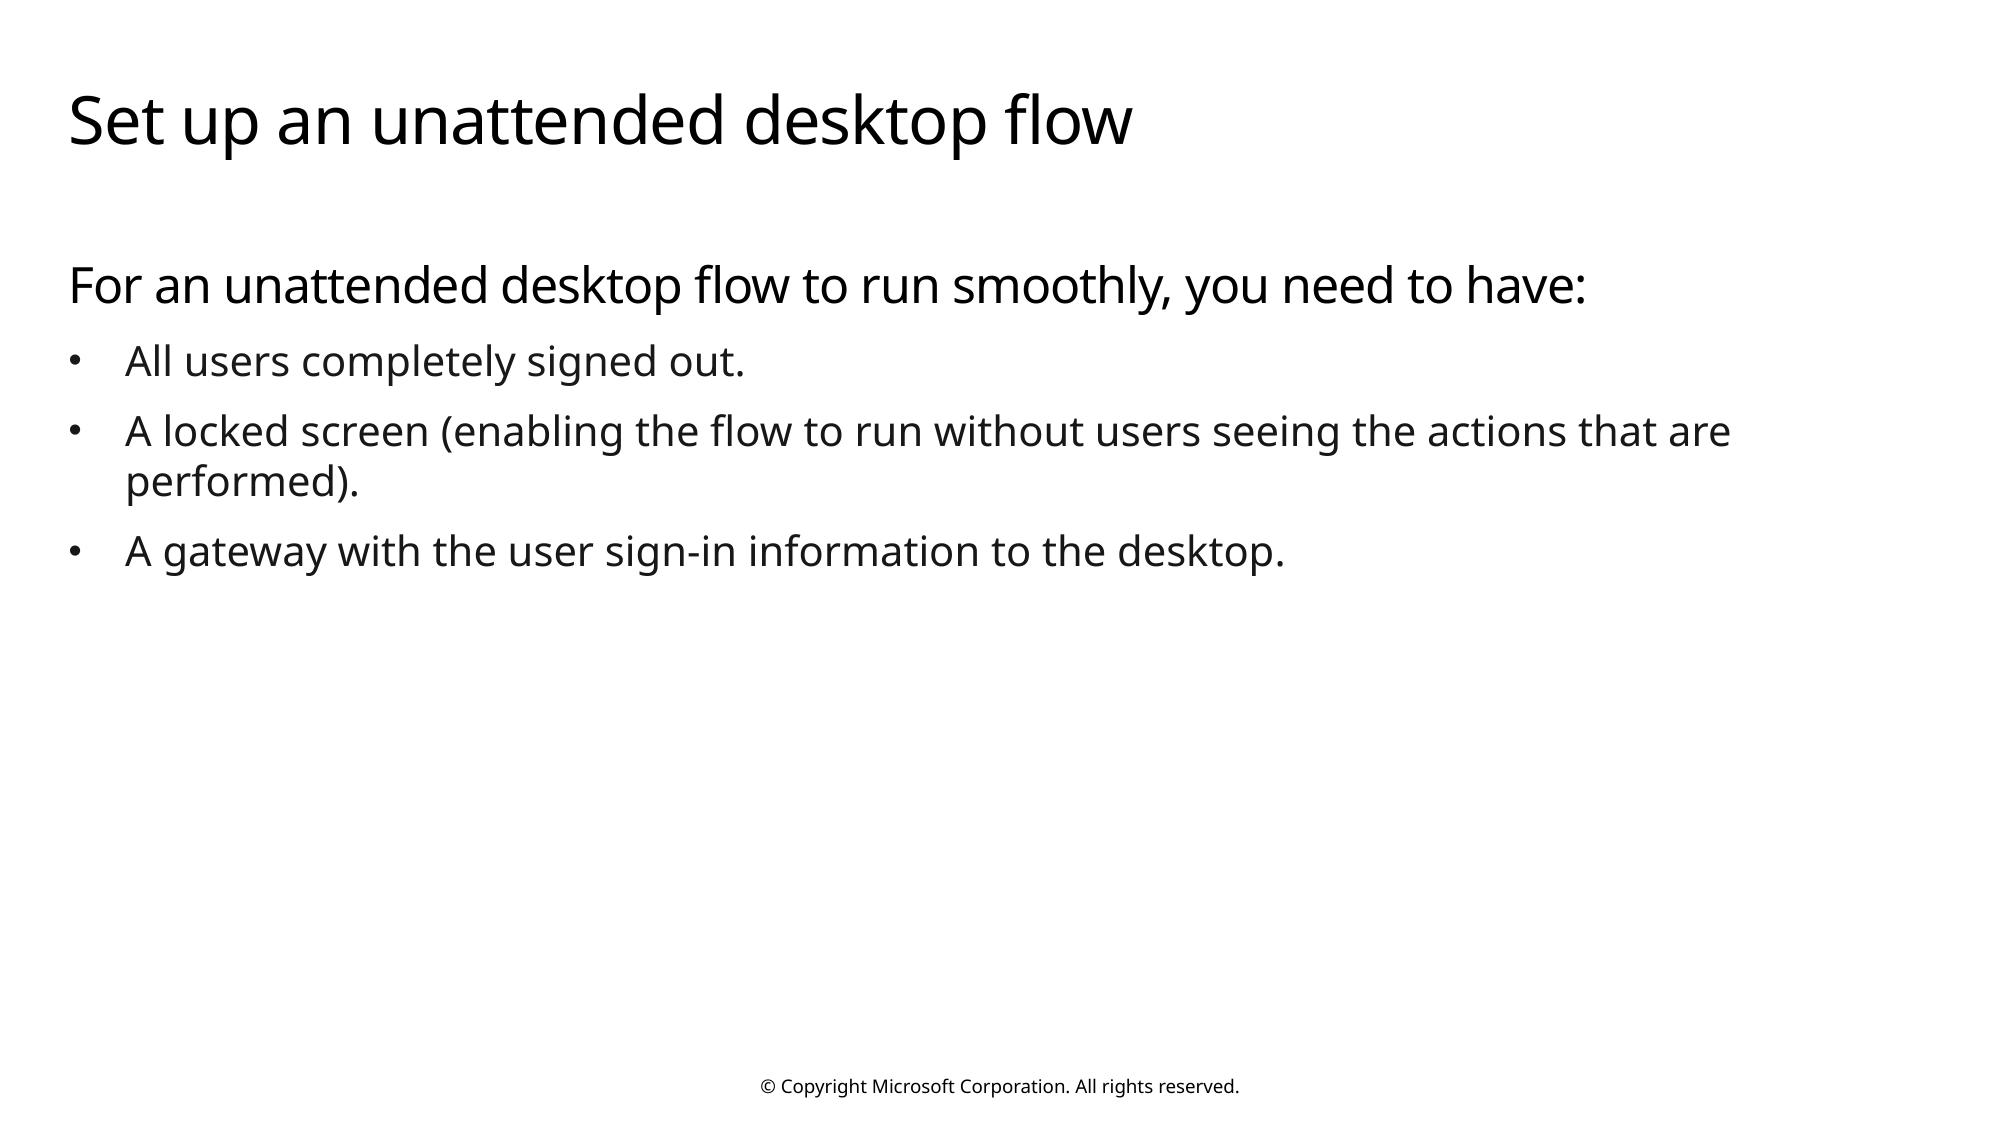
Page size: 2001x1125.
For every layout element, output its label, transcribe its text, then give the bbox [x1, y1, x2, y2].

title Set up an unattended desktop flow [68, 72, 1930, 184]
list For an unattended desktop flow to run smoothly, you need to have: All users completely signed out. A locked screen (enabling the flow to run without users seeing the actions that are performed). A gateway with the user sign-in information to the desktop. [68, 238, 1930, 545]
